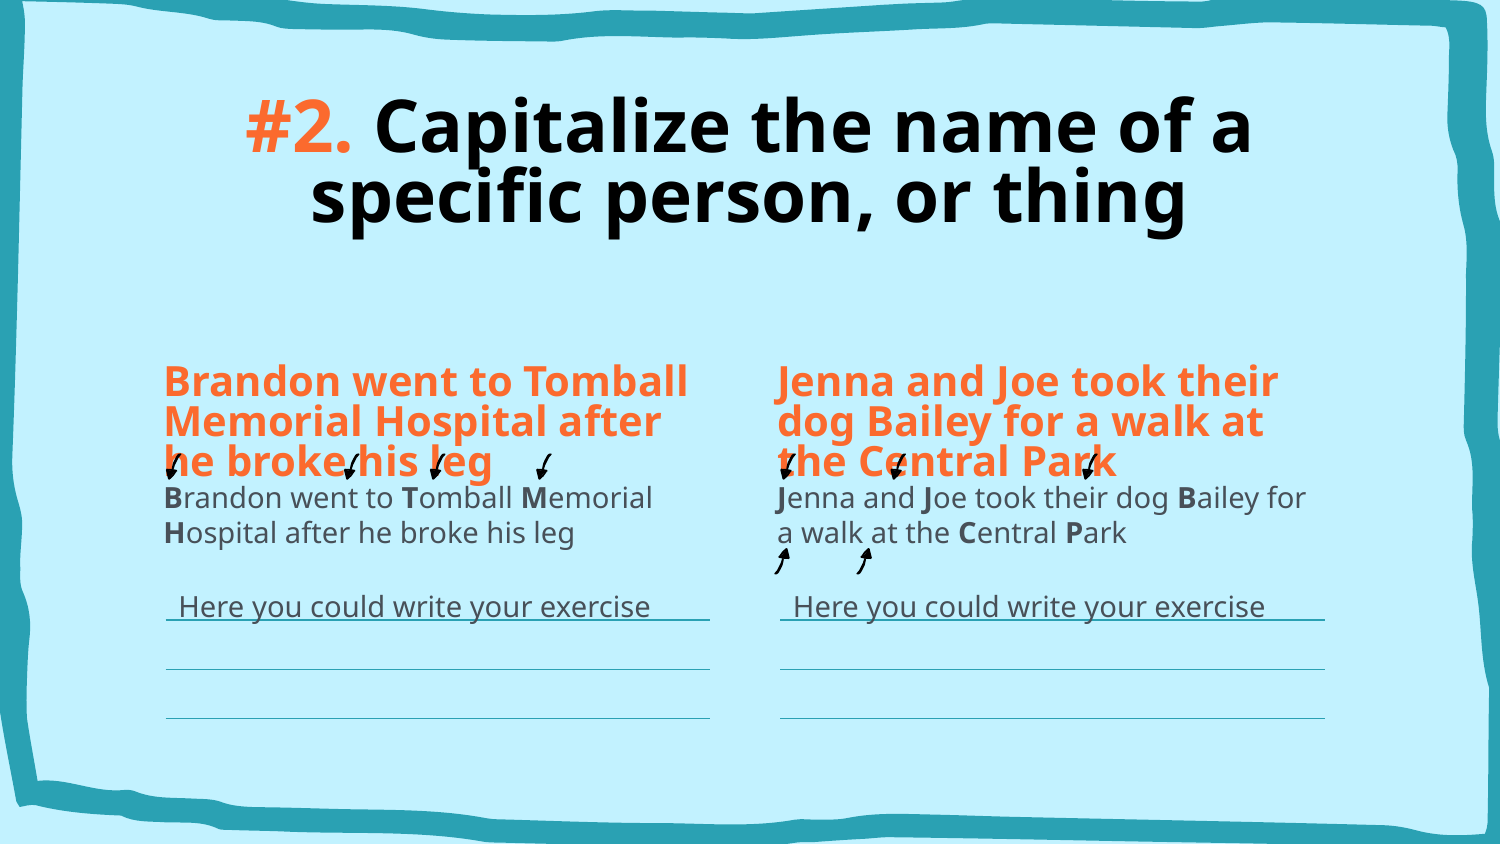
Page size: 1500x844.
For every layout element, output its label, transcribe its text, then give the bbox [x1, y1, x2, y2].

subtitle Jenna and Joe took their dog Bailey for a walk at the Central Park [777, 464, 1324, 577]
subtitle Here you could write your exercise [777, 582, 1325, 728]
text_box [535, 453, 554, 479]
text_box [854, 548, 873, 574]
subtitle Jenna and Joe took their dog Bailey for a walk at the Central Park [777, 349, 1324, 462]
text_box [889, 453, 909, 479]
subtitle Here you could write your exercise [163, 582, 711, 728]
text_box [429, 453, 448, 479]
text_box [343, 453, 362, 479]
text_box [772, 548, 791, 574]
subtitle Brandon went to Tomball Memorial Hospital after he broke his leg [163, 464, 711, 577]
subtitle Brandon went to Tomball Memorial Hospital after he broke his leg [163, 349, 711, 462]
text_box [165, 453, 184, 479]
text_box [779, 453, 798, 479]
title #2. Capitalize the name of a specific person, or thing [118, 72, 1382, 260]
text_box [1081, 453, 1100, 479]
